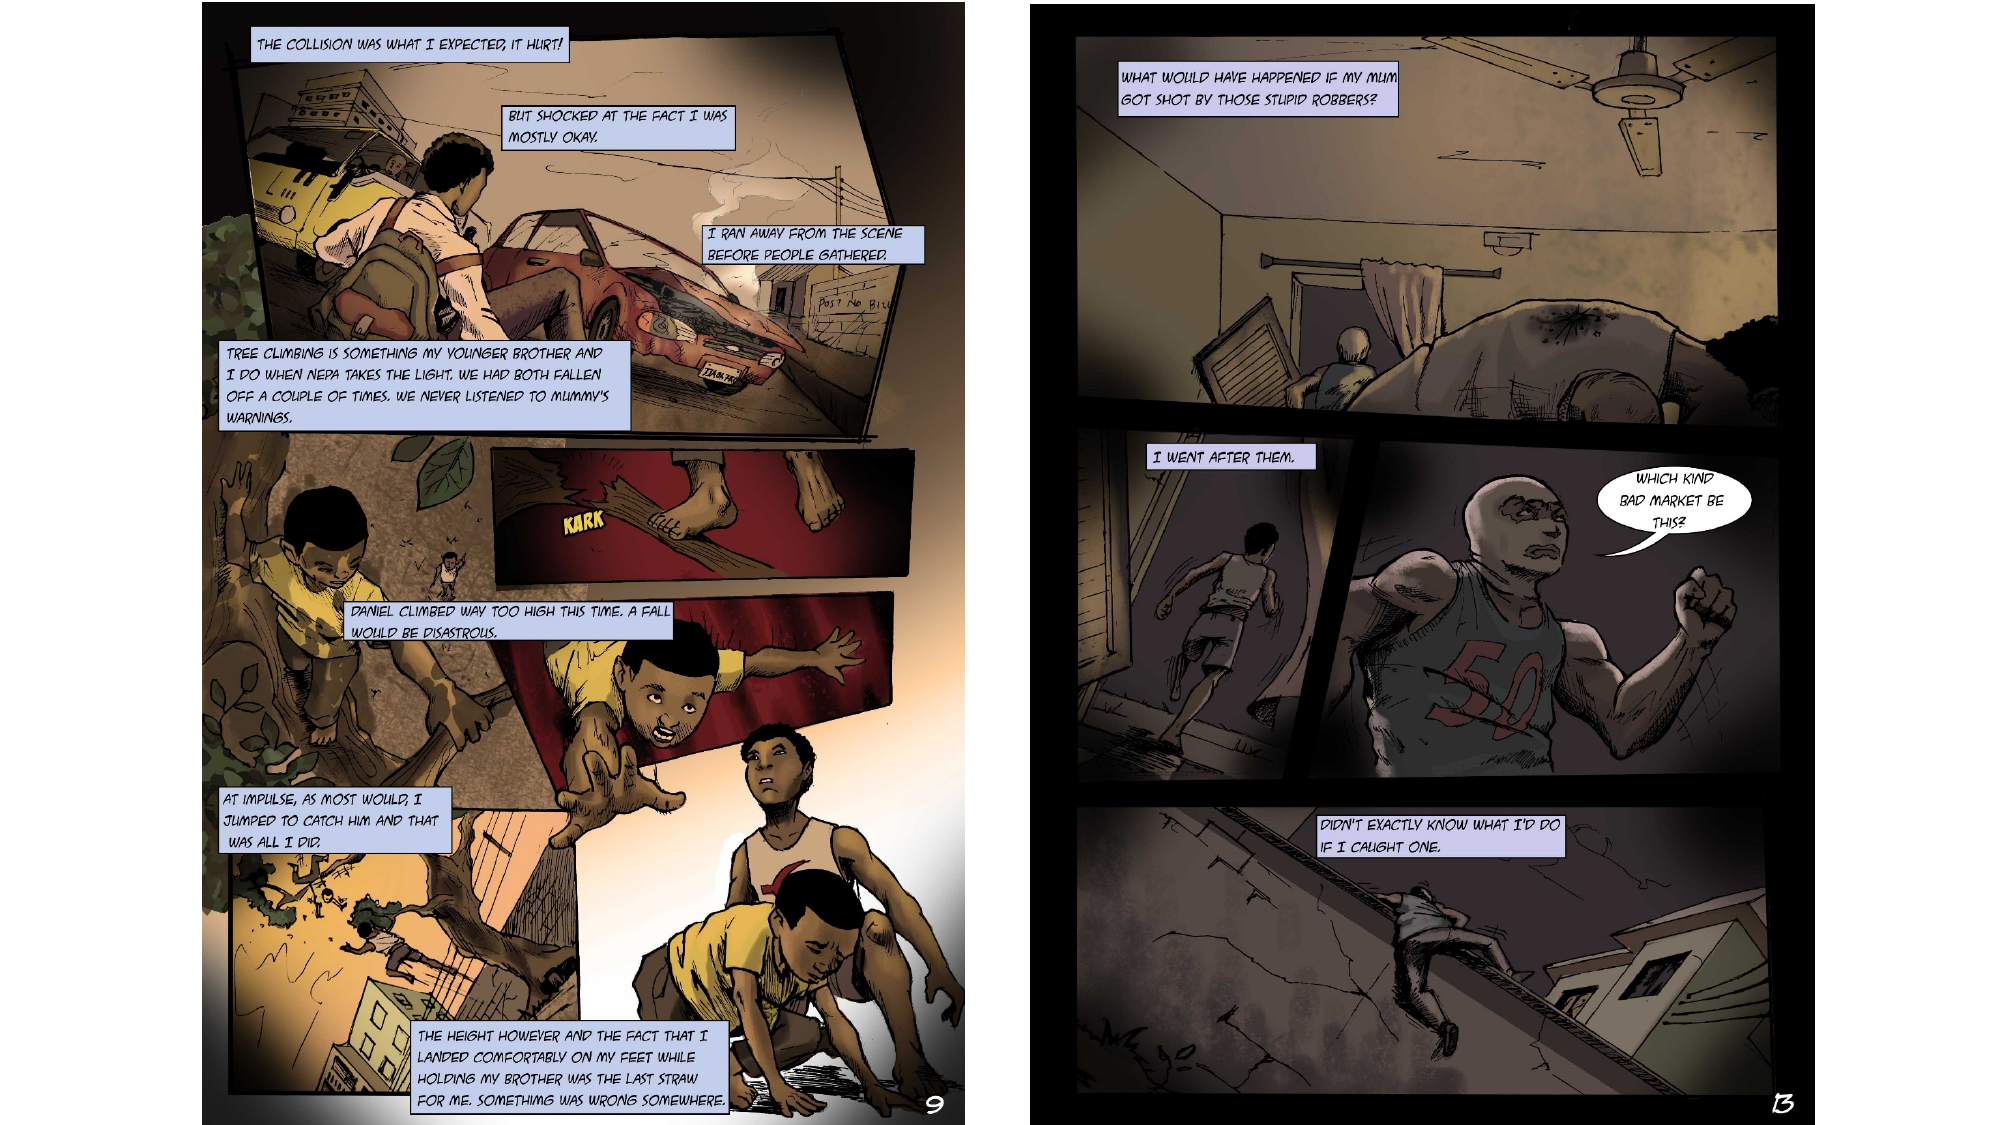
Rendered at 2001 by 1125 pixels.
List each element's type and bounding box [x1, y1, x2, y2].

picture [202, 1, 965, 1125]
list [1029, 4, 1815, 1125]
